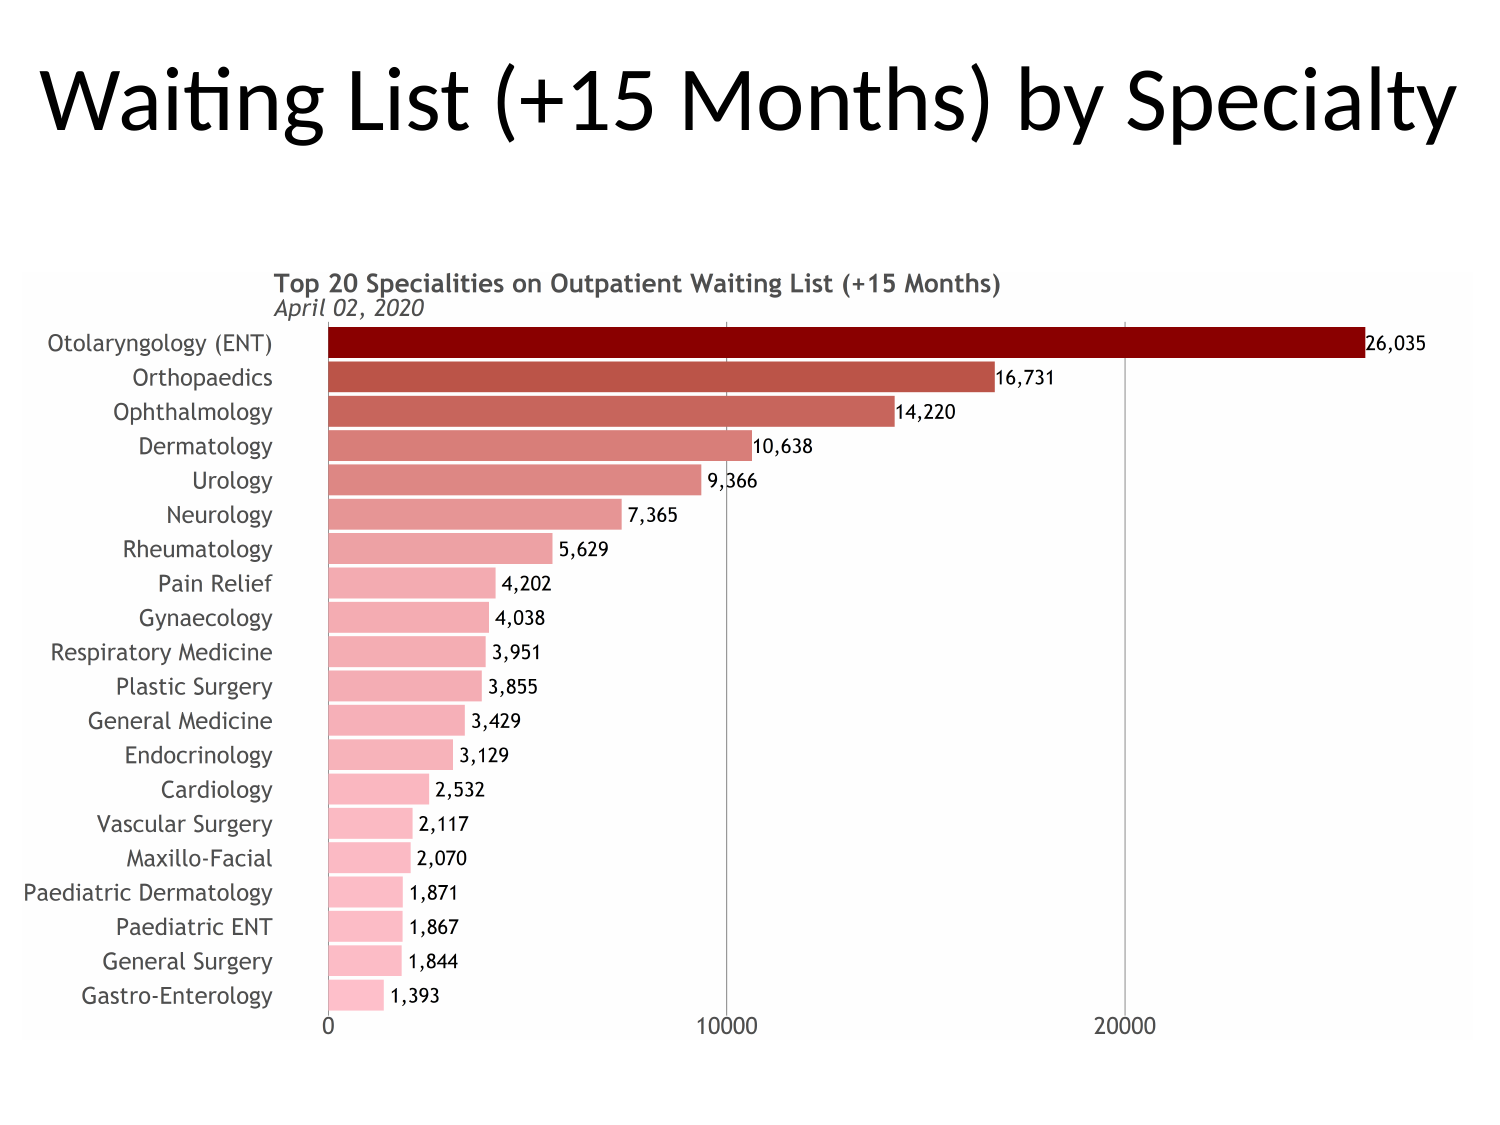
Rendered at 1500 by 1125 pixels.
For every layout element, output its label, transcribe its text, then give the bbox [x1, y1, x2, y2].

title Waiting List (+15 Months) by Specialty [0, 0, 1500, 188]
picture [22, 272, 1474, 1040]
